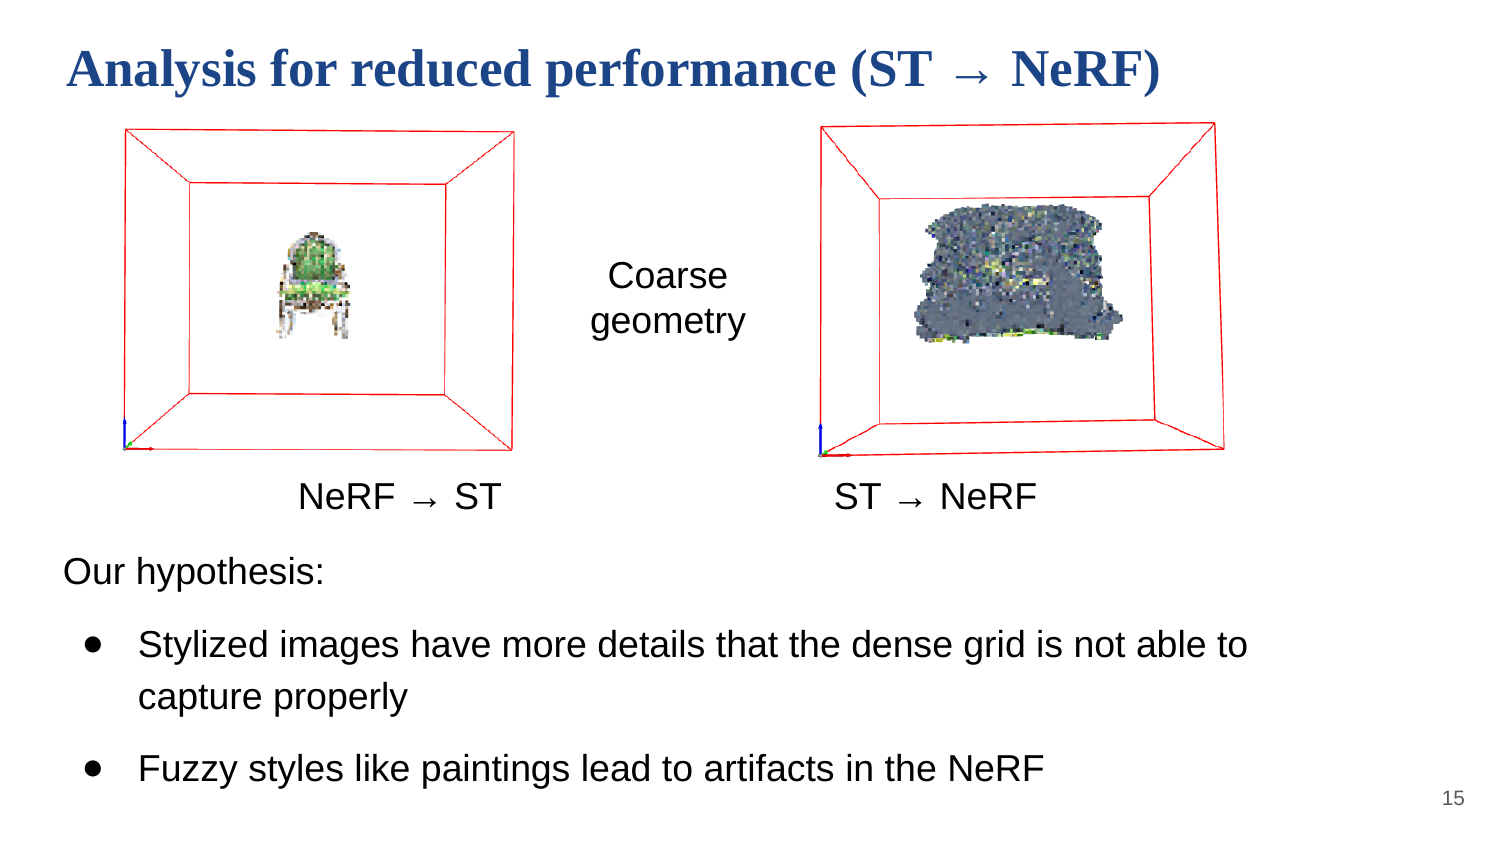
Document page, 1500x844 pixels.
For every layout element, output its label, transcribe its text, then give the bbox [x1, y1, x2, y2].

text_box NeRF → ST [277, 465, 523, 541]
picture [119, 120, 523, 458]
slide_number ‹#› [1389, 764, 1480, 830]
title Analysis for reduced performance (ST → NeRF) [51, 18, 1449, 113]
list Our hypothesis: Stylized images have more details that the dense grid is not able to capture properly Fuzzy styles like paintings lead to artifacts in the NeRF [47, 525, 1355, 839]
text_box ST → NeRF [813, 465, 1059, 541]
picture [812, 120, 1235, 458]
text_box Coarse geometry [545, 236, 791, 320]
